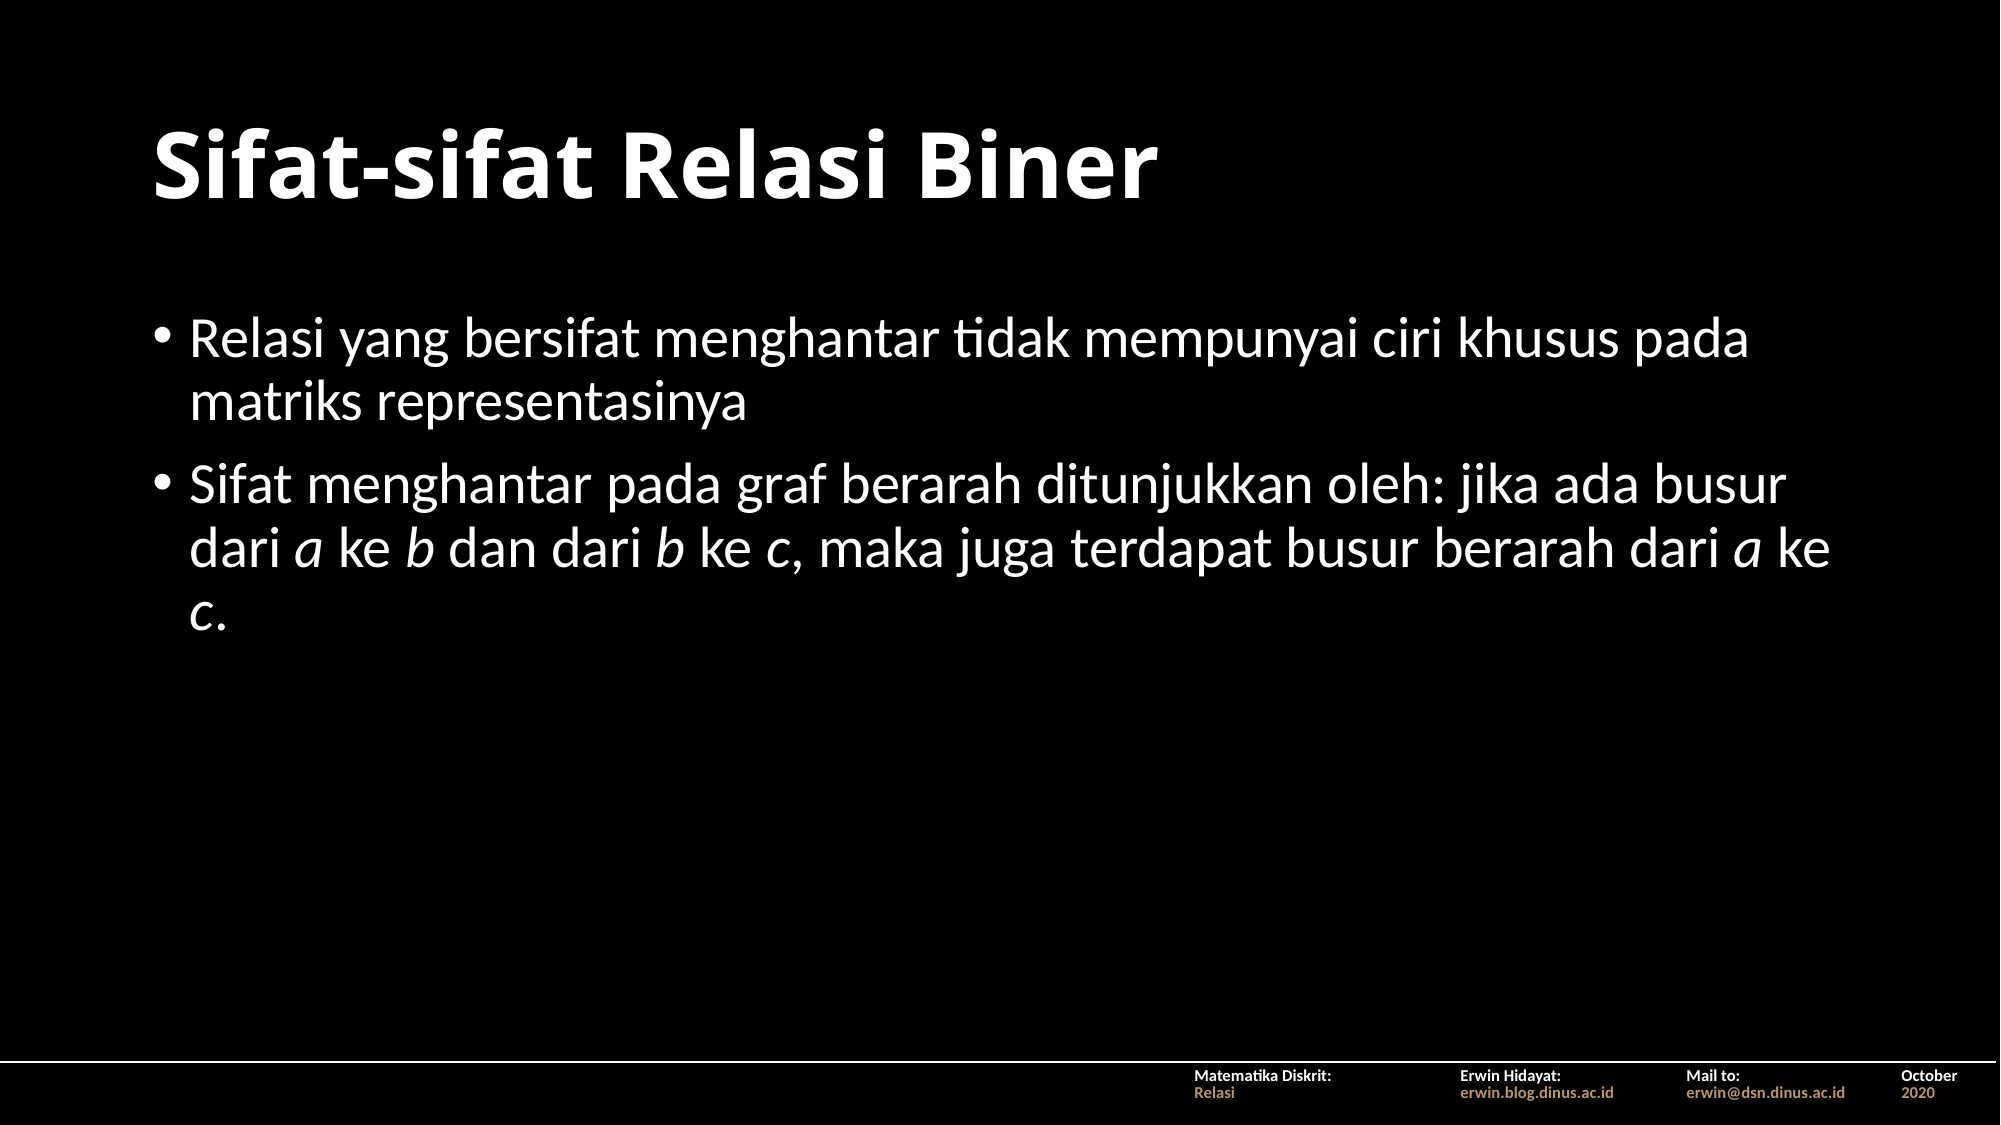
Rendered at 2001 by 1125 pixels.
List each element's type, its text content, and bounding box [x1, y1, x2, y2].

list Relasi yang bersifat menghantar tidak mempunyai ciri khusus pada matriks representasinya Sifat menghantar pada graf berarah ditunjukkan oleh: jika ada busur dari a ke b dan dari b ke c, maka juga terdapat busur berarah dari a ke c. [137, 299, 1863, 1014]
title Sifat-sifat Relasi Biner [137, 59, 1863, 278]
